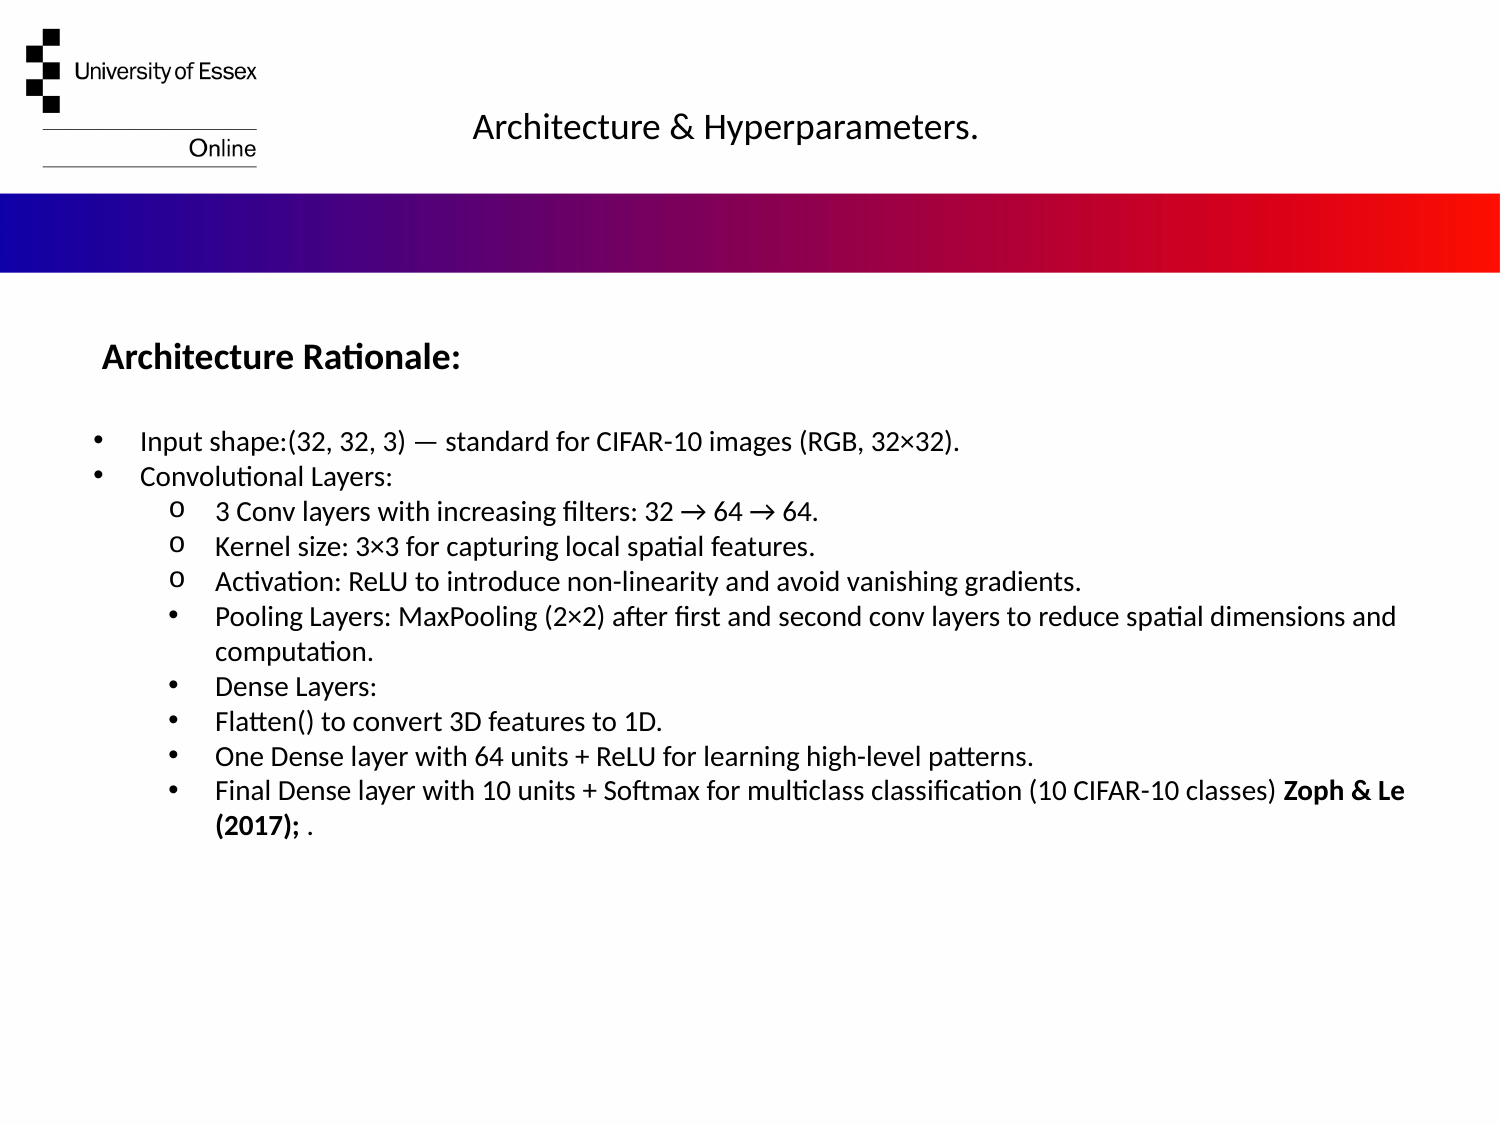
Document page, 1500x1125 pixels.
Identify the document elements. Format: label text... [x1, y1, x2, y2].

text_box Architecture Rationale: Input shape:(32, 32, 3) — standard for CIFAR-10 images (RGB, 32×32). Convolutional Layers: 3 Conv layers with increasing filters: 32 → 64 → 64. Kernel size: 3×3 for capturing local spatial features. Activation: ReLU to introduce non-linearity and avoid vanishing gradients. Pooling Layers: MaxPooling (2×2) after first and second conv layers to reduce spatial dimensions and computation. Dense Layers: Flatten() to convert 3D features to 1D. One Dense layer with 64 units + ReLU for learning high-level patterns. Final Dense layer with 10 units + Softmax for multiclass classification (10 CIFAR-10 classes) Zoph & Le (2017); . [78, 324, 1473, 884]
text_box Architecture & Hyperparameters. [458, 94, 1208, 155]
picture [0, 0, 1500, 1125]
